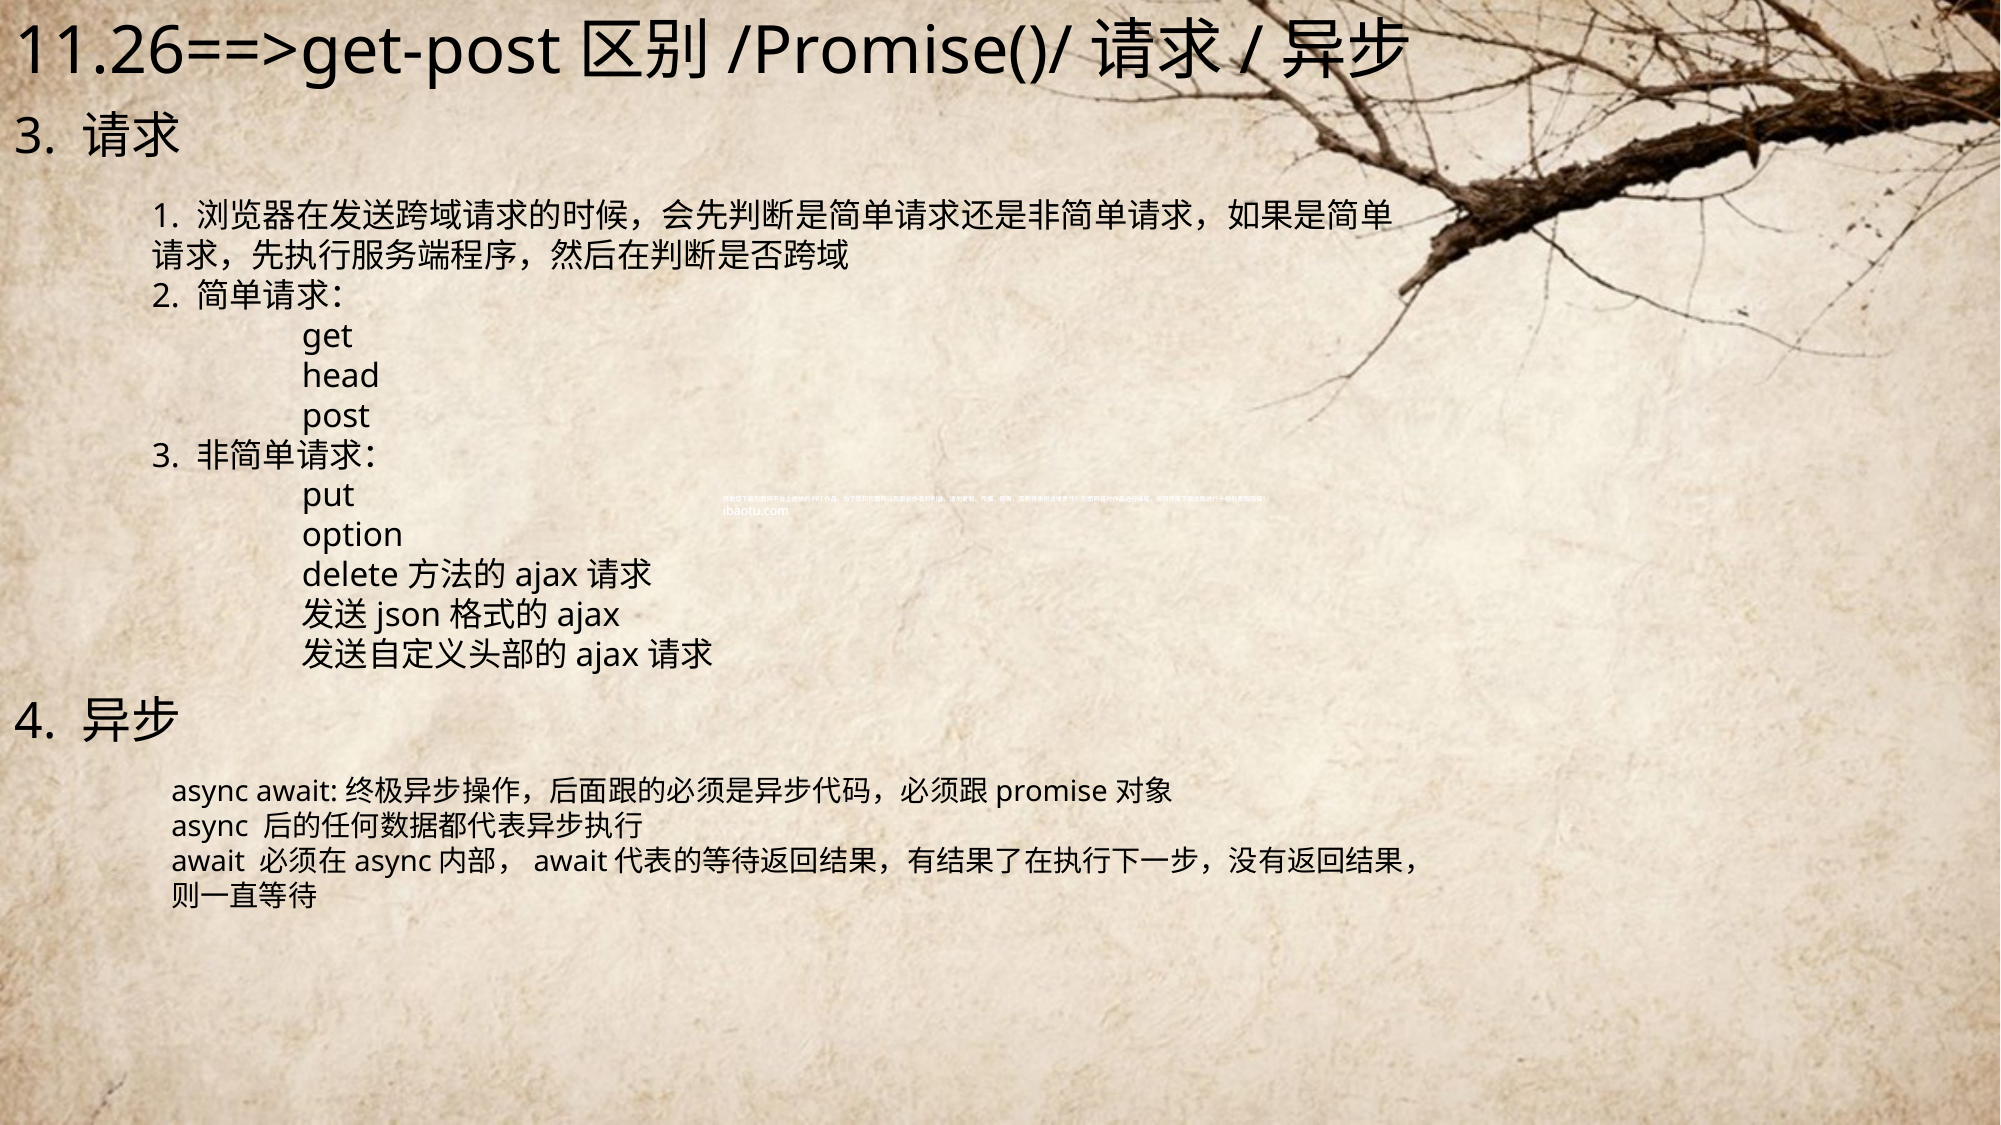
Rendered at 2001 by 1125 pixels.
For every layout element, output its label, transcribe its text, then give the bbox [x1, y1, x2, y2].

text_box 3. 请求 [0, 95, 591, 171]
text_box 1. 浏览器在发送跨域请求的时候，会先判断是简单请求还是非简单请求，如果是简单请求，先执行服务端程序，然后在判断是否跨域 2. 简单请求： get head post 3. 非简单请求： put option delete方法的ajax请求 发送json格式的ajax 发送自定义头部的ajax请求 [137, 186, 1421, 681]
text_box async await:终极异步操作，后面跟的必须是异步代码，必须跟promise对象 async 后的任何数据都代表异步执行 await 必须在async内部，await代表的等待返回结果，有结果了在执行下一步，没有返回结果，则一直等待 [156, 764, 1424, 920]
text_box 11.26==>get-post区别/Promise()/请求/异步 [0, 0, 1580, 95]
picture [0, 0, 2001, 1125]
text_box 4. 异步 [0, 681, 591, 757]
